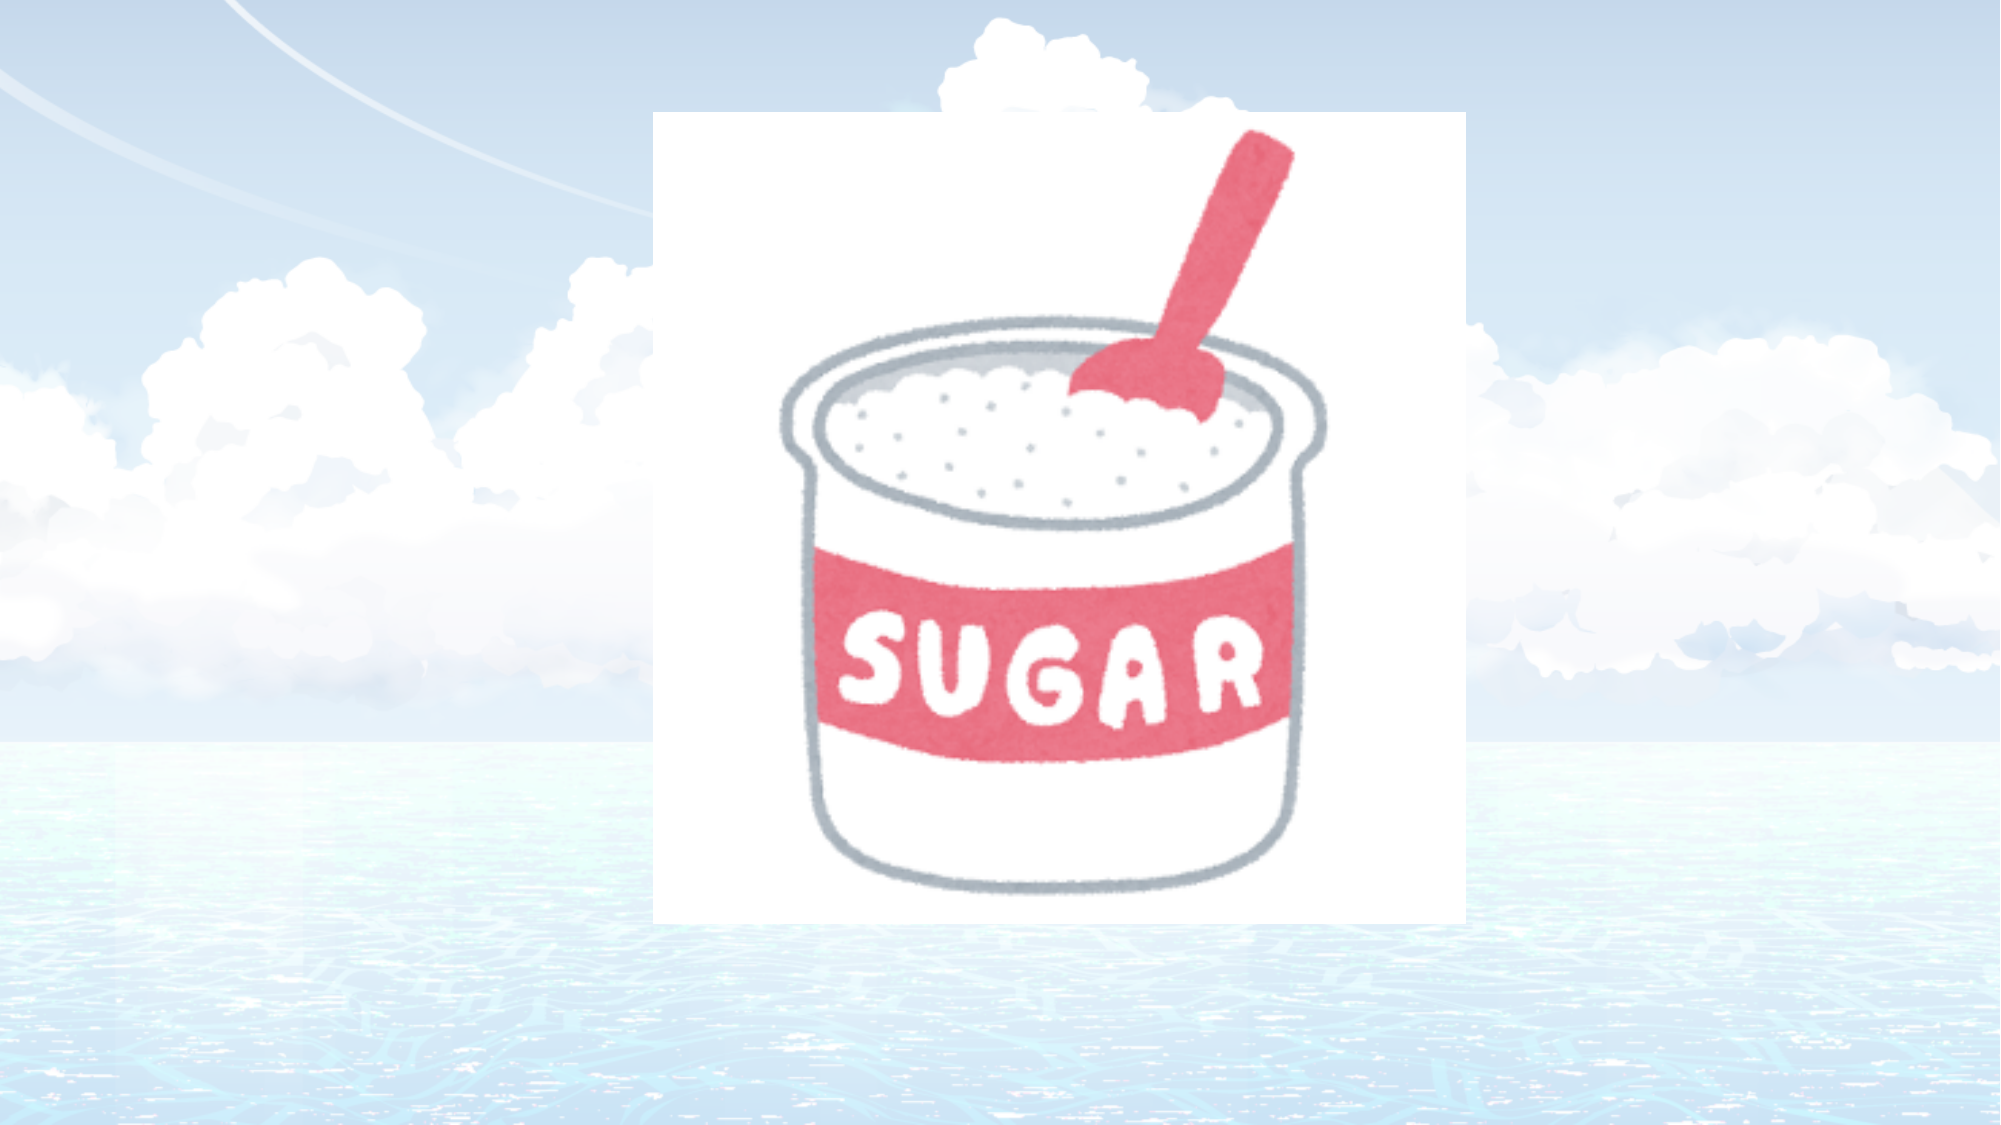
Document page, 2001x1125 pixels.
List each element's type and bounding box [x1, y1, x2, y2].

picture [653, 112, 1466, 924]
